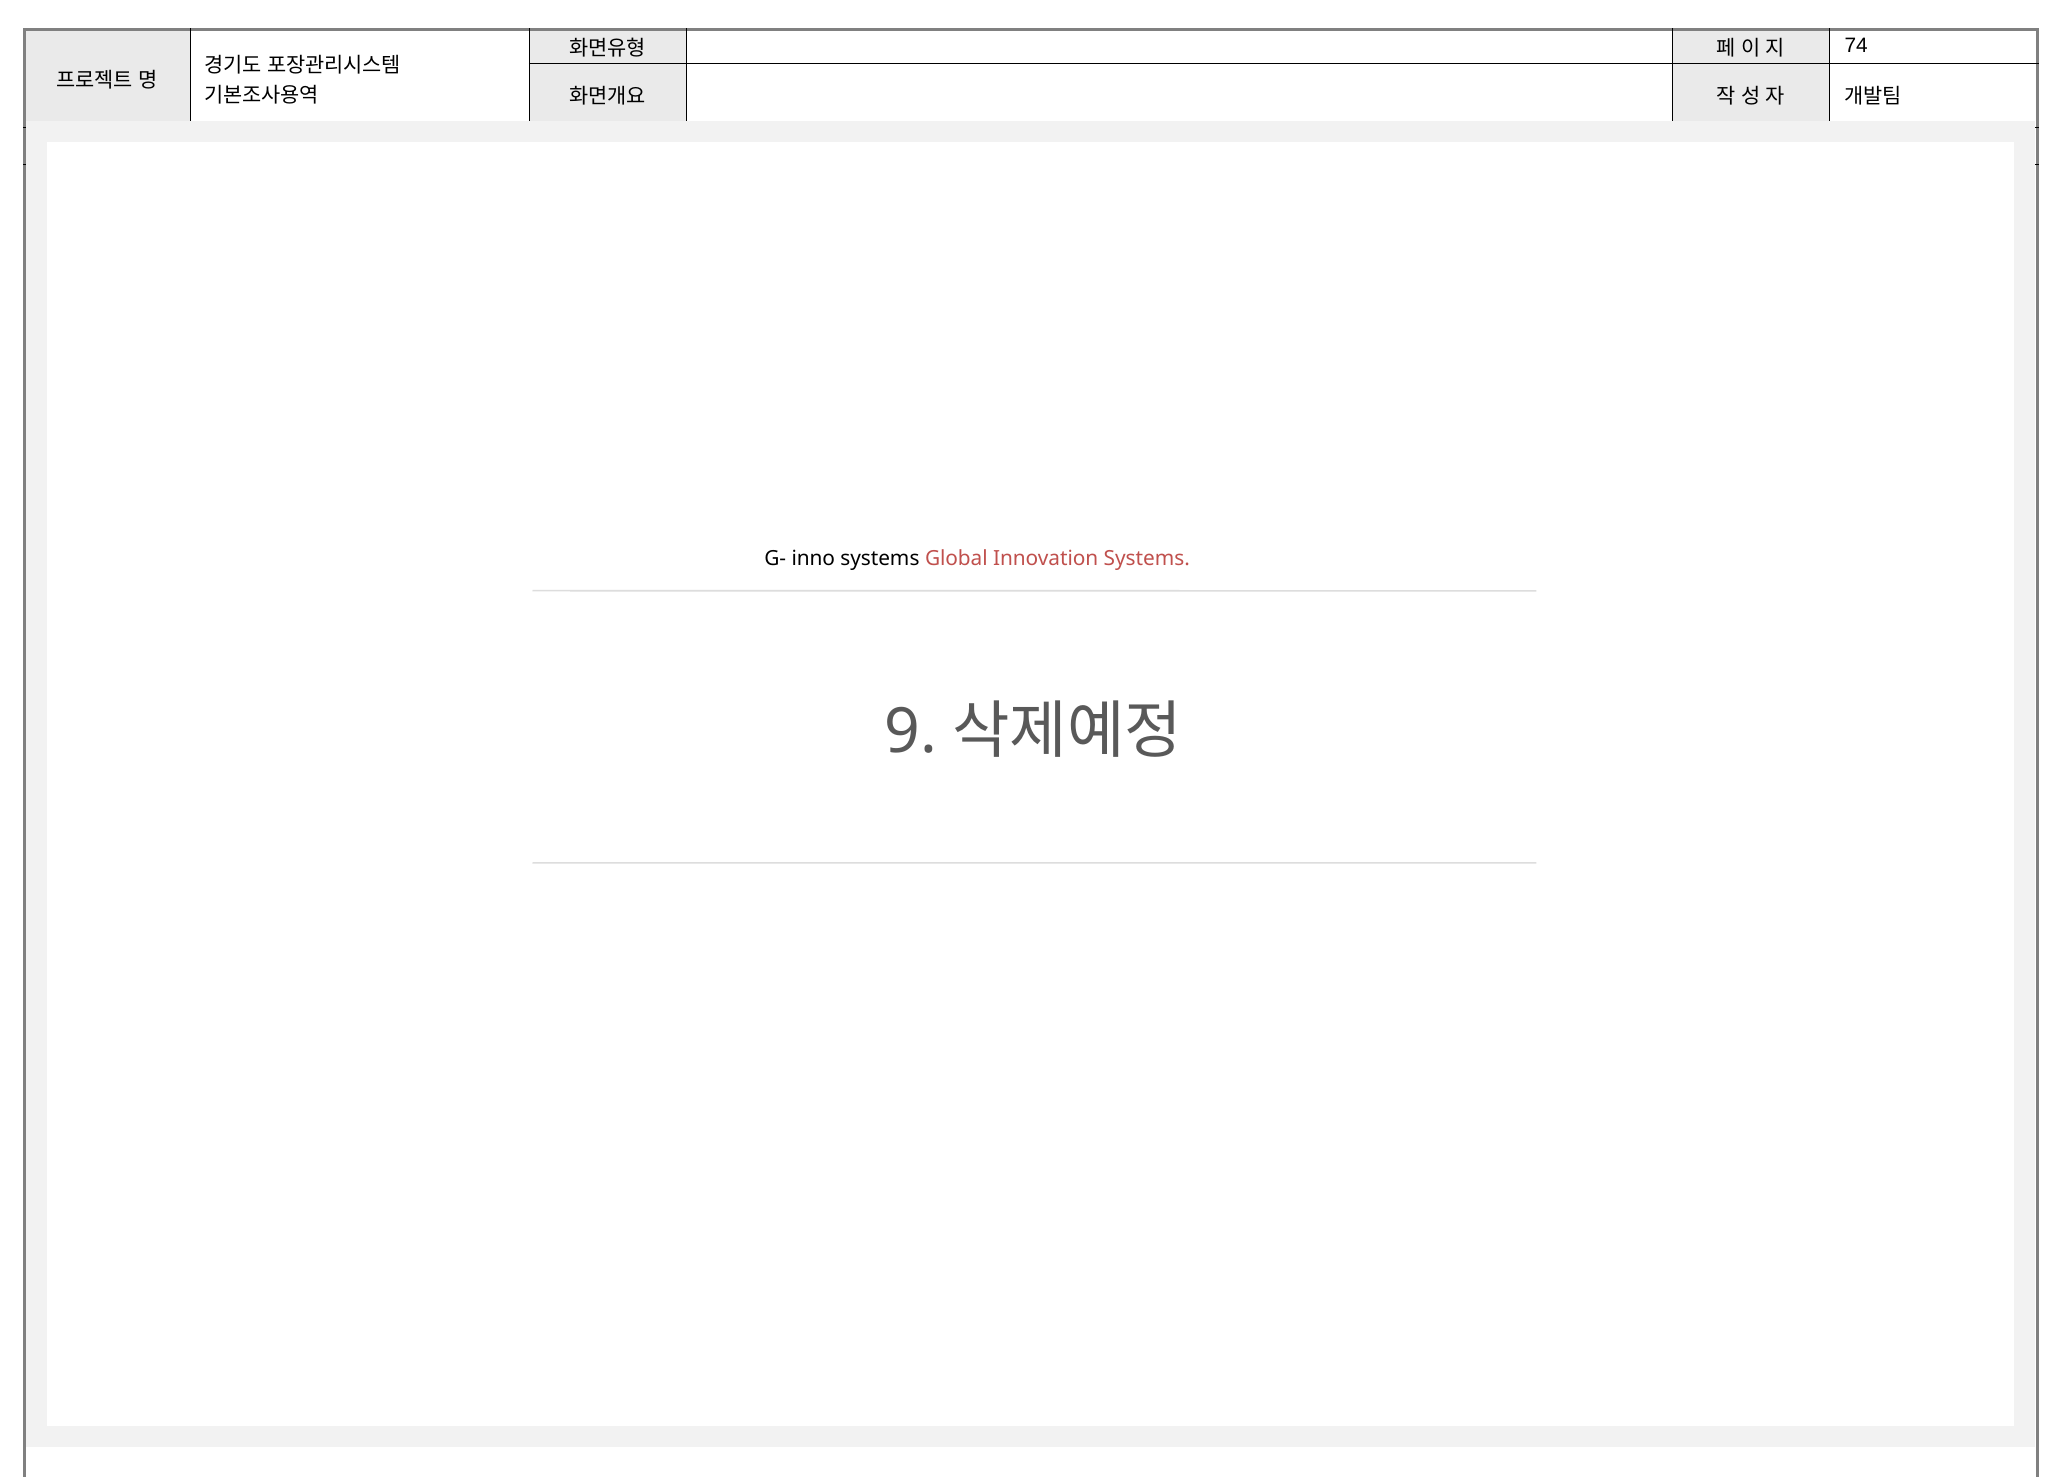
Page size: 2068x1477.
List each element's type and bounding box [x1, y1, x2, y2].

title [579, 592, 1488, 863]
